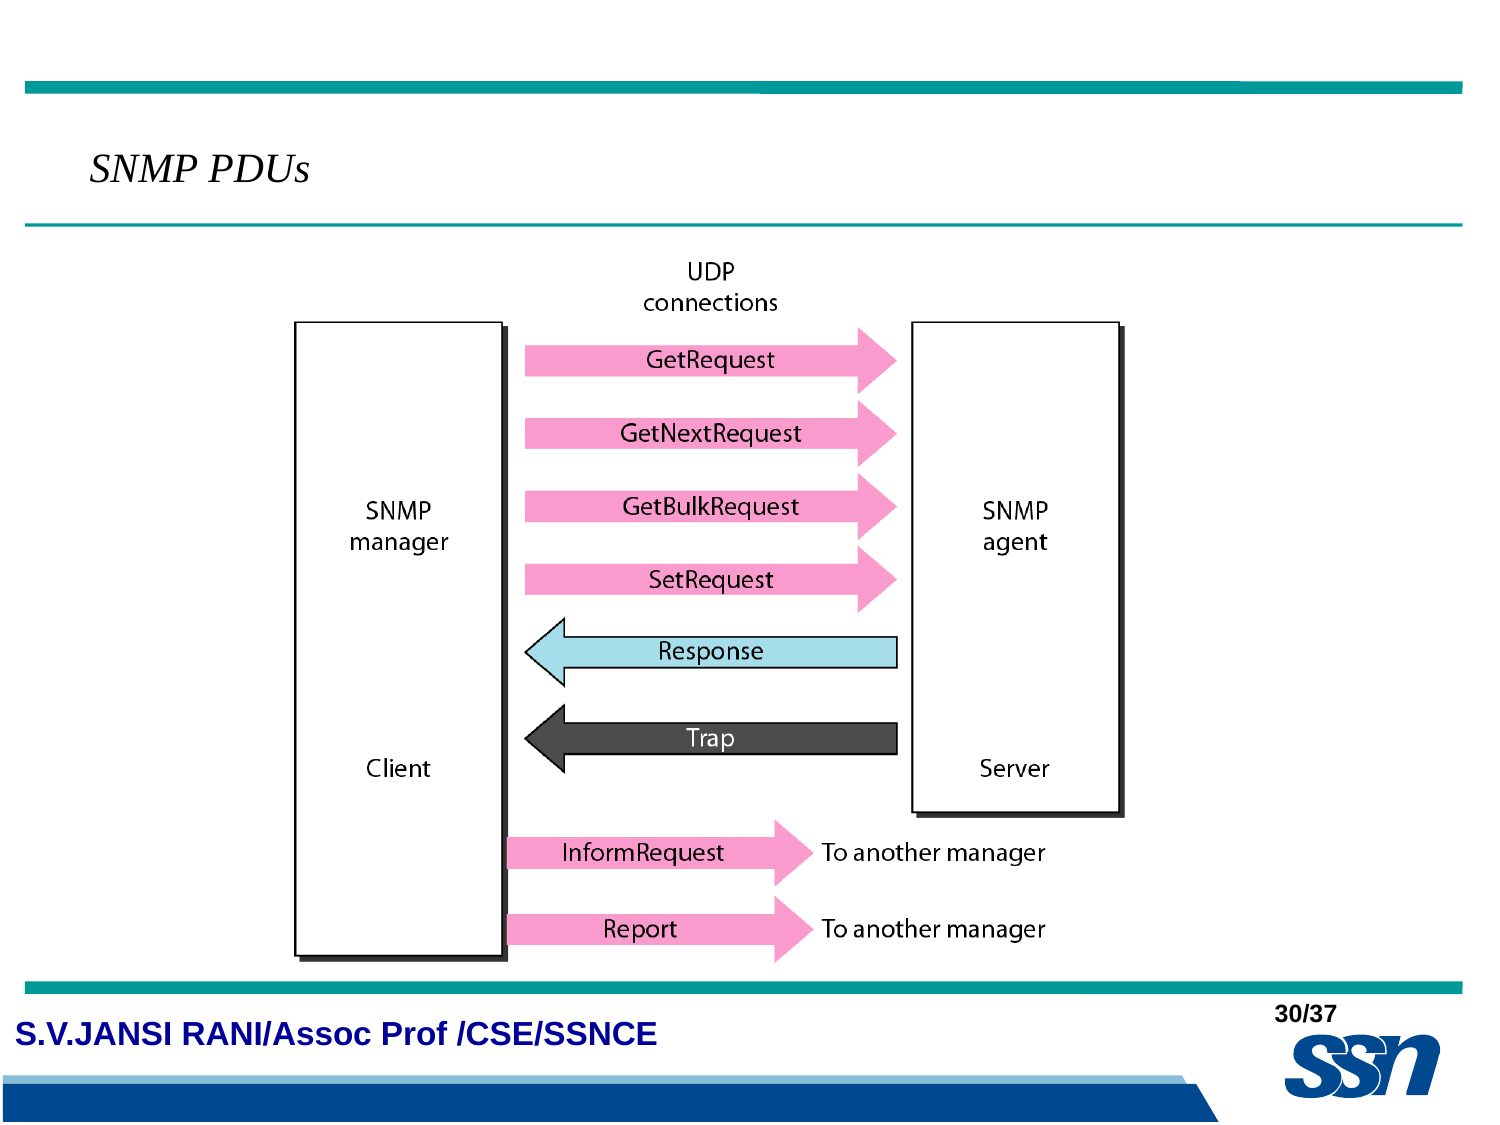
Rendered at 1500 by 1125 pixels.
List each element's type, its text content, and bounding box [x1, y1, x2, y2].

text_box SNMP PDUs [49, 124, 326, 200]
picture [294, 258, 1126, 963]
